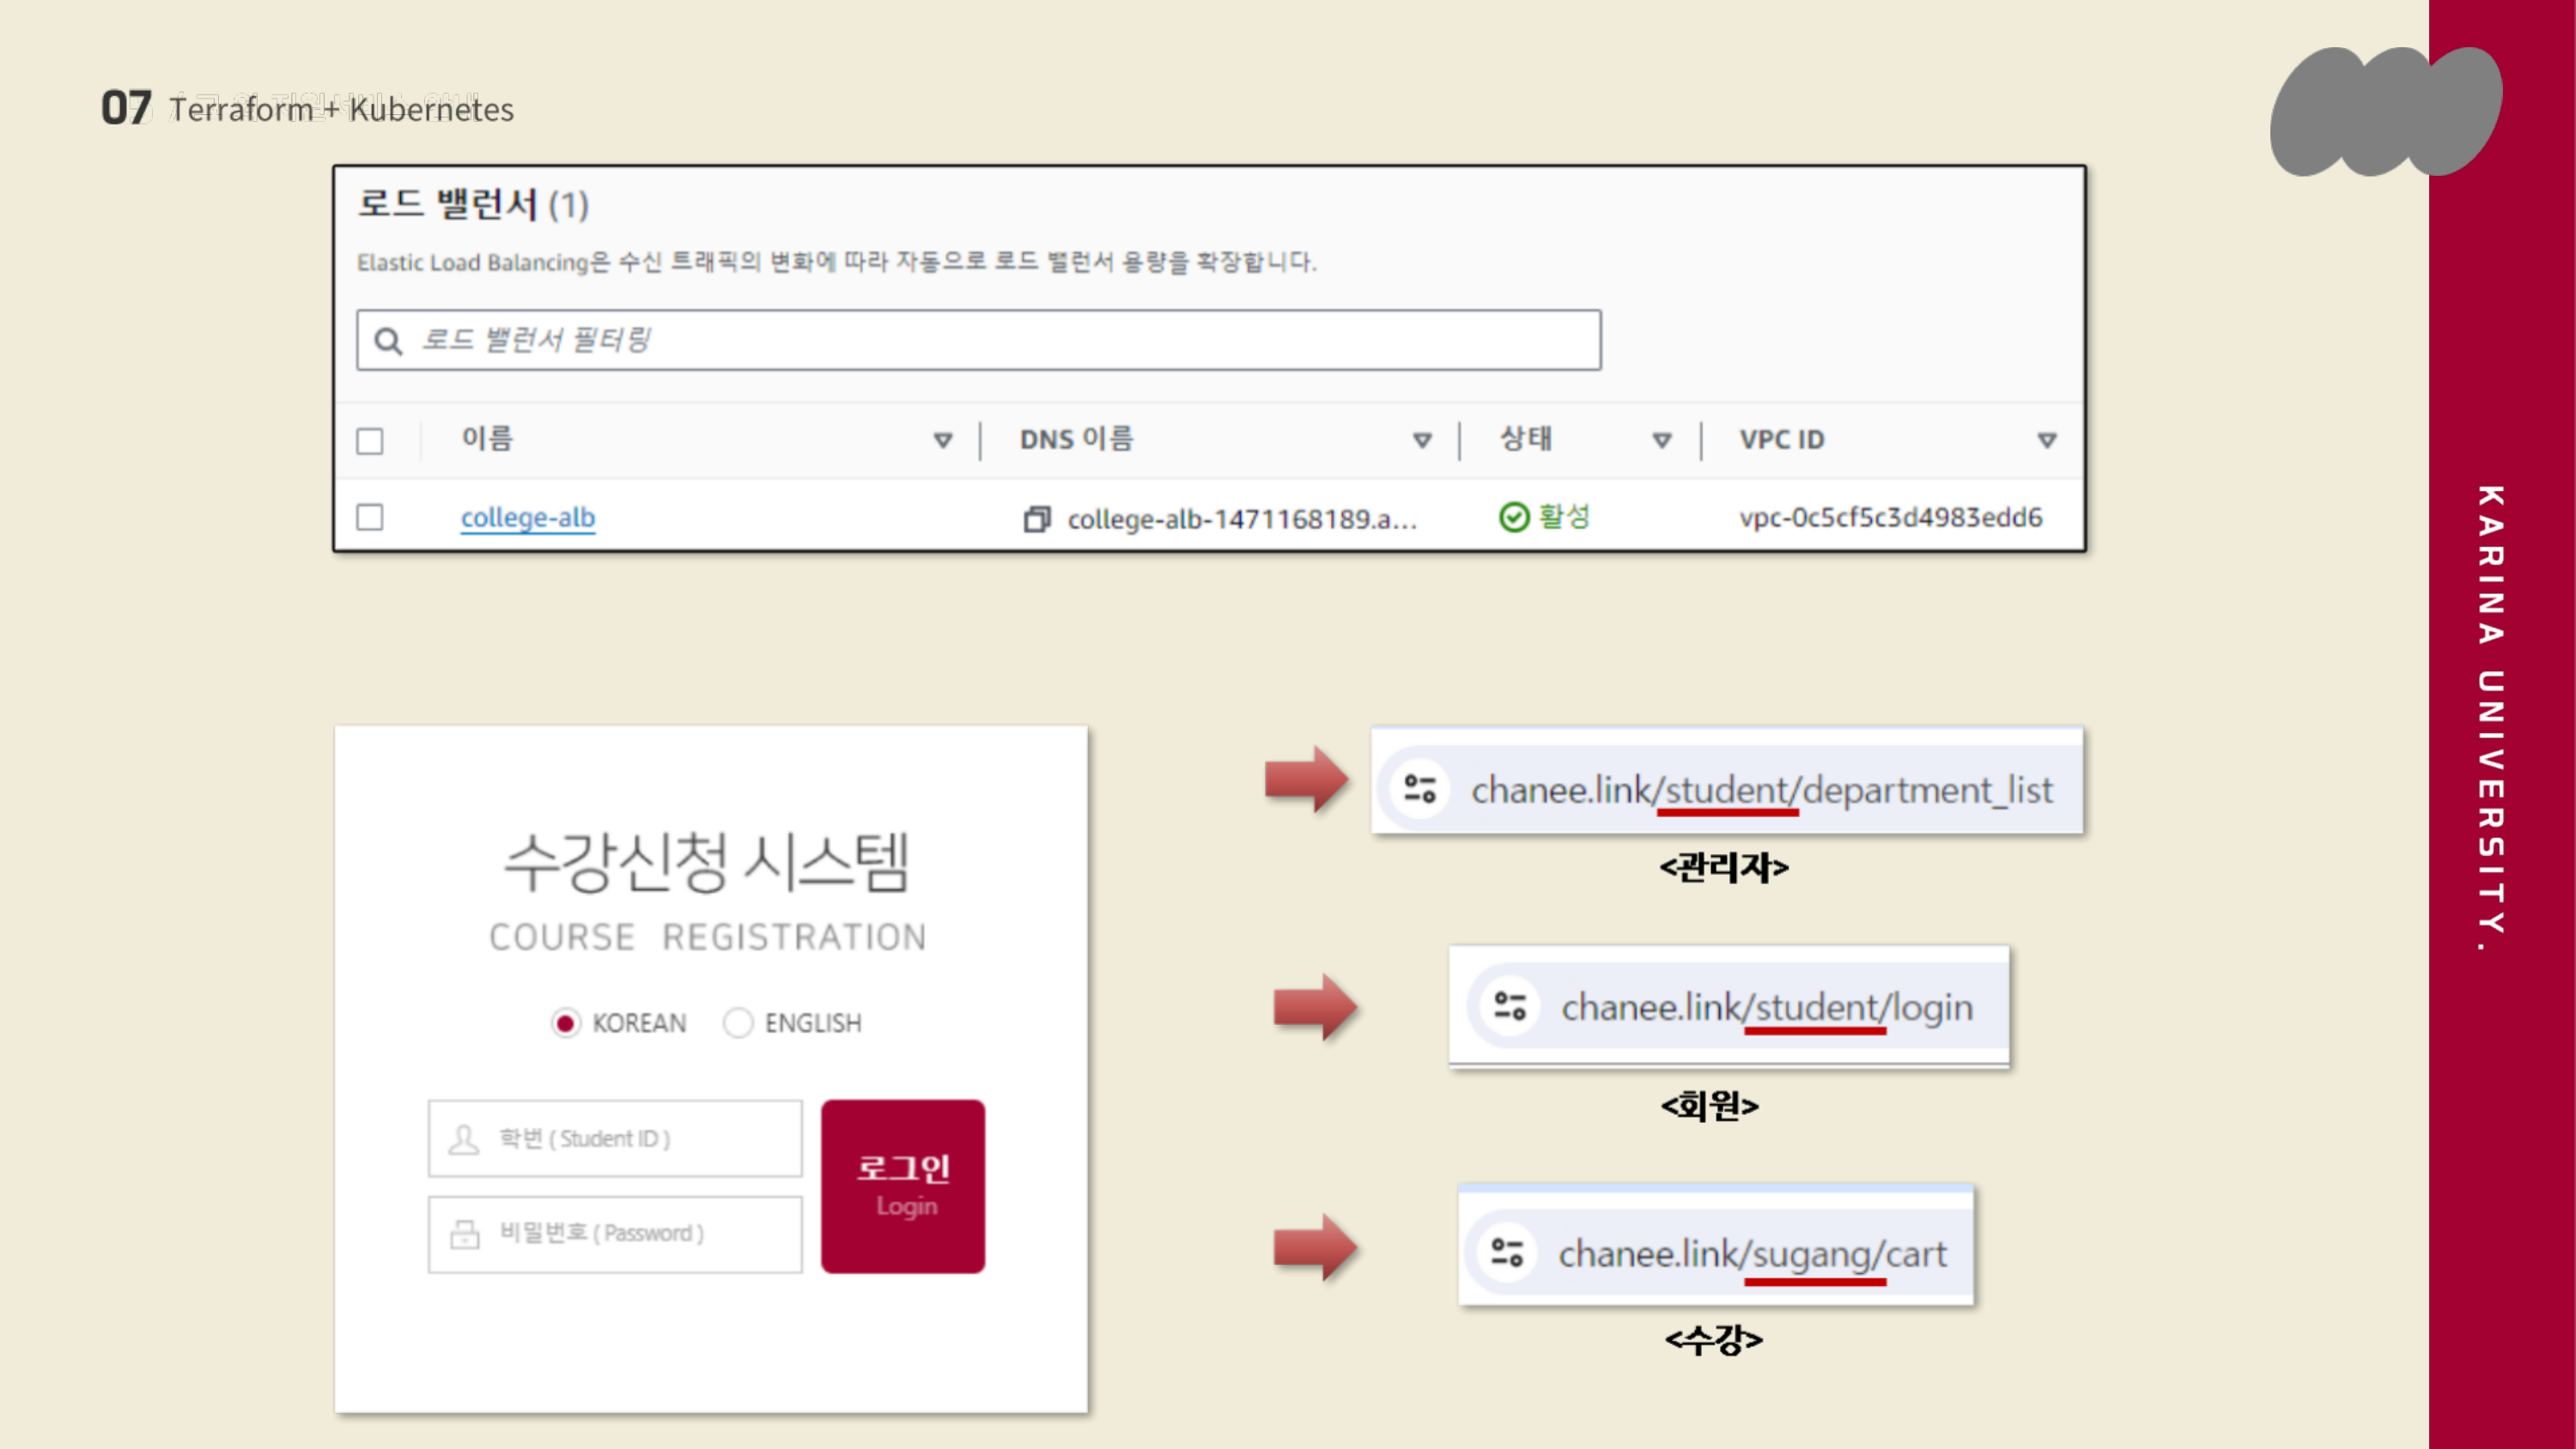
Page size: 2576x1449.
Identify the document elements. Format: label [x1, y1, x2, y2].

text_box [2429, 770, 2576, 1449]
text_box [2429, 0, 2576, 682]
text_box [325, 159, 2100, 1426]
picture [87, 58, 544, 172]
text_box [2270, 47, 2503, 179]
picture [2223, 683, 2576, 763]
